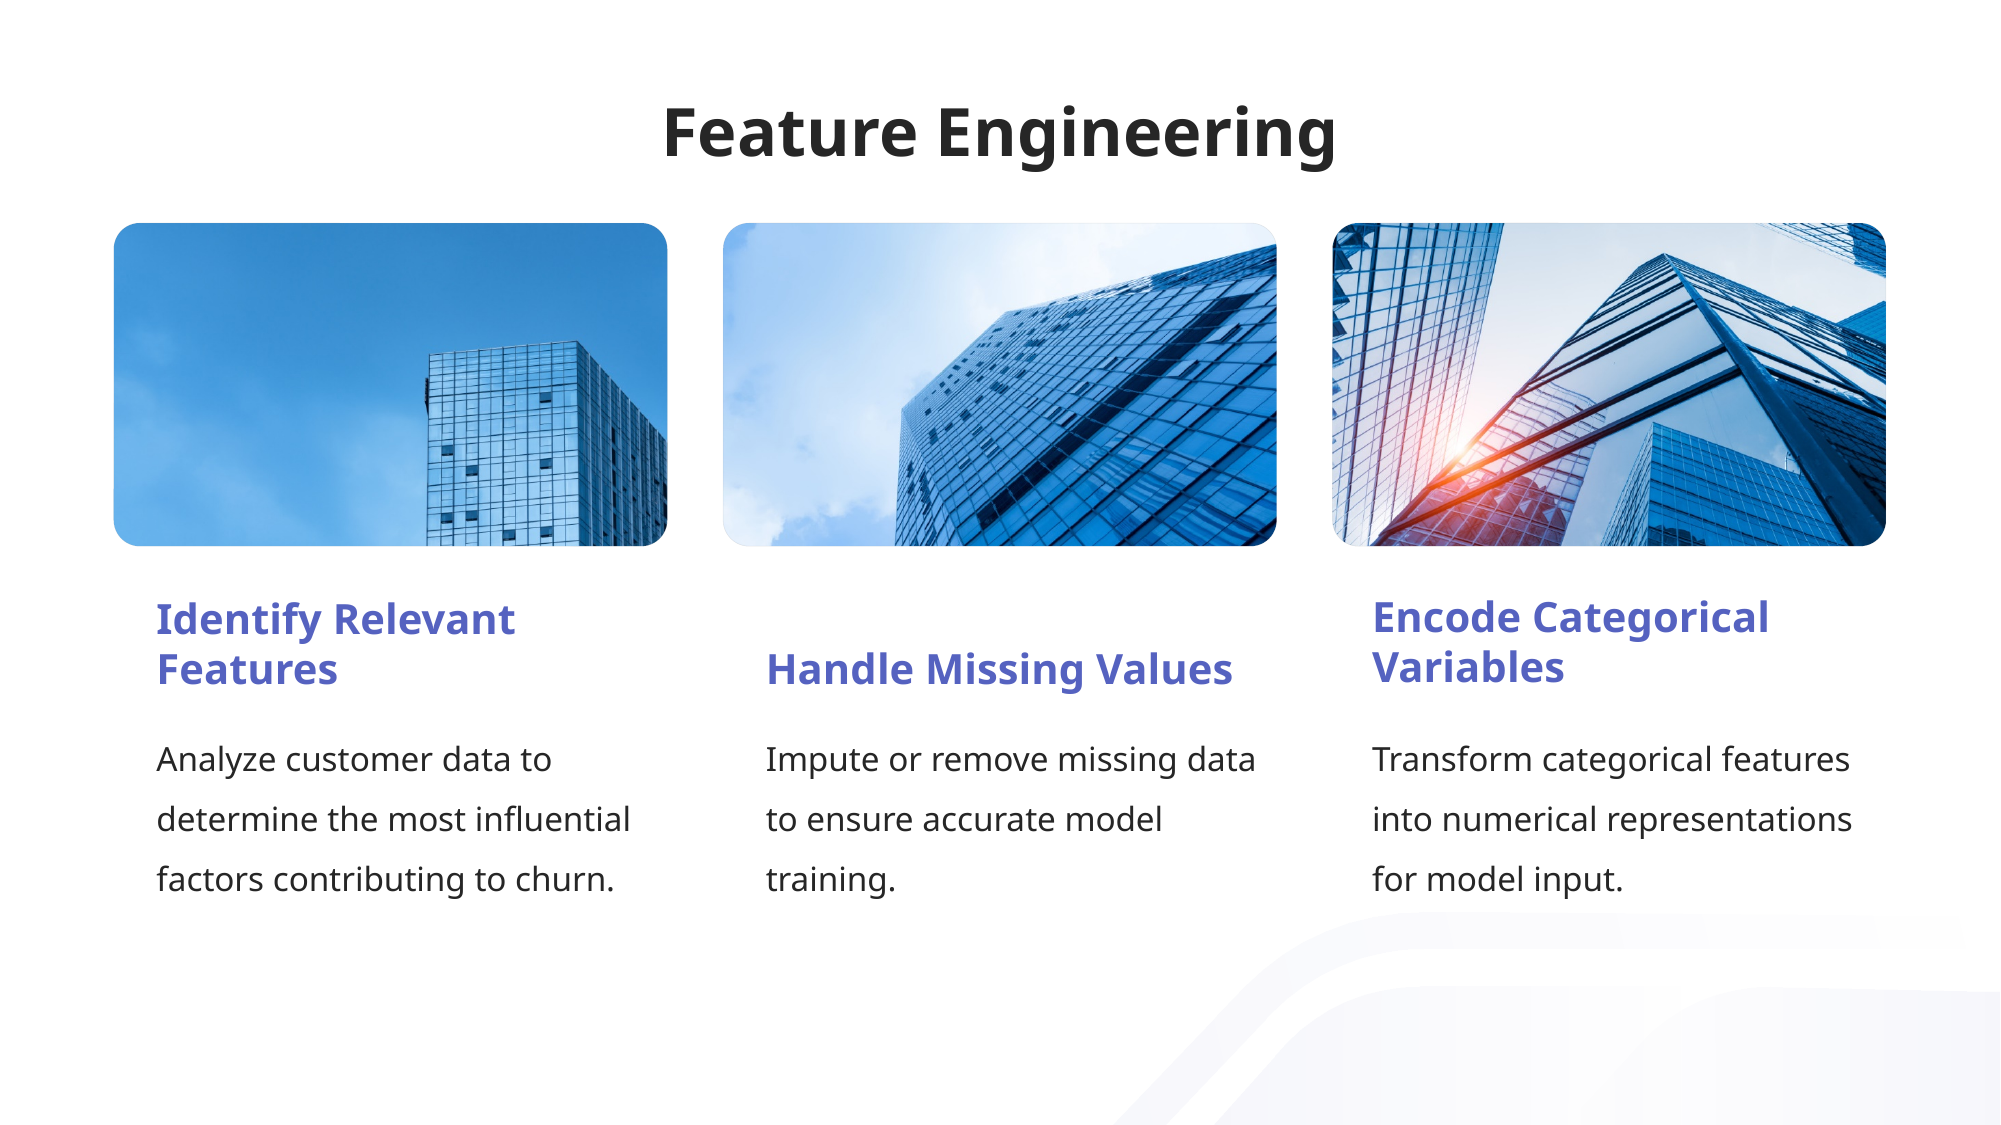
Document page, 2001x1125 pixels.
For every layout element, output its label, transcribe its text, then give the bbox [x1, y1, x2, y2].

picture [723, 223, 1277, 547]
text_box Encode Categorical Variables [1372, 556, 1883, 691]
picture [113, 223, 668, 547]
text_box Identify Relevant Features [156, 558, 668, 693]
text_box Analyze customer data to determine the most influential factors contributing to churn. [156, 718, 668, 1017]
text_box Handle Missing Values [765, 558, 1277, 693]
text_box Impute or remove missing data to ensure accurate model training. [765, 718, 1277, 1017]
title Feature Engineering [114, 64, 1886, 195]
text_box Transform categorical features into numerical representations for model input. [1372, 718, 1883, 1017]
picture [1332, 223, 1886, 547]
